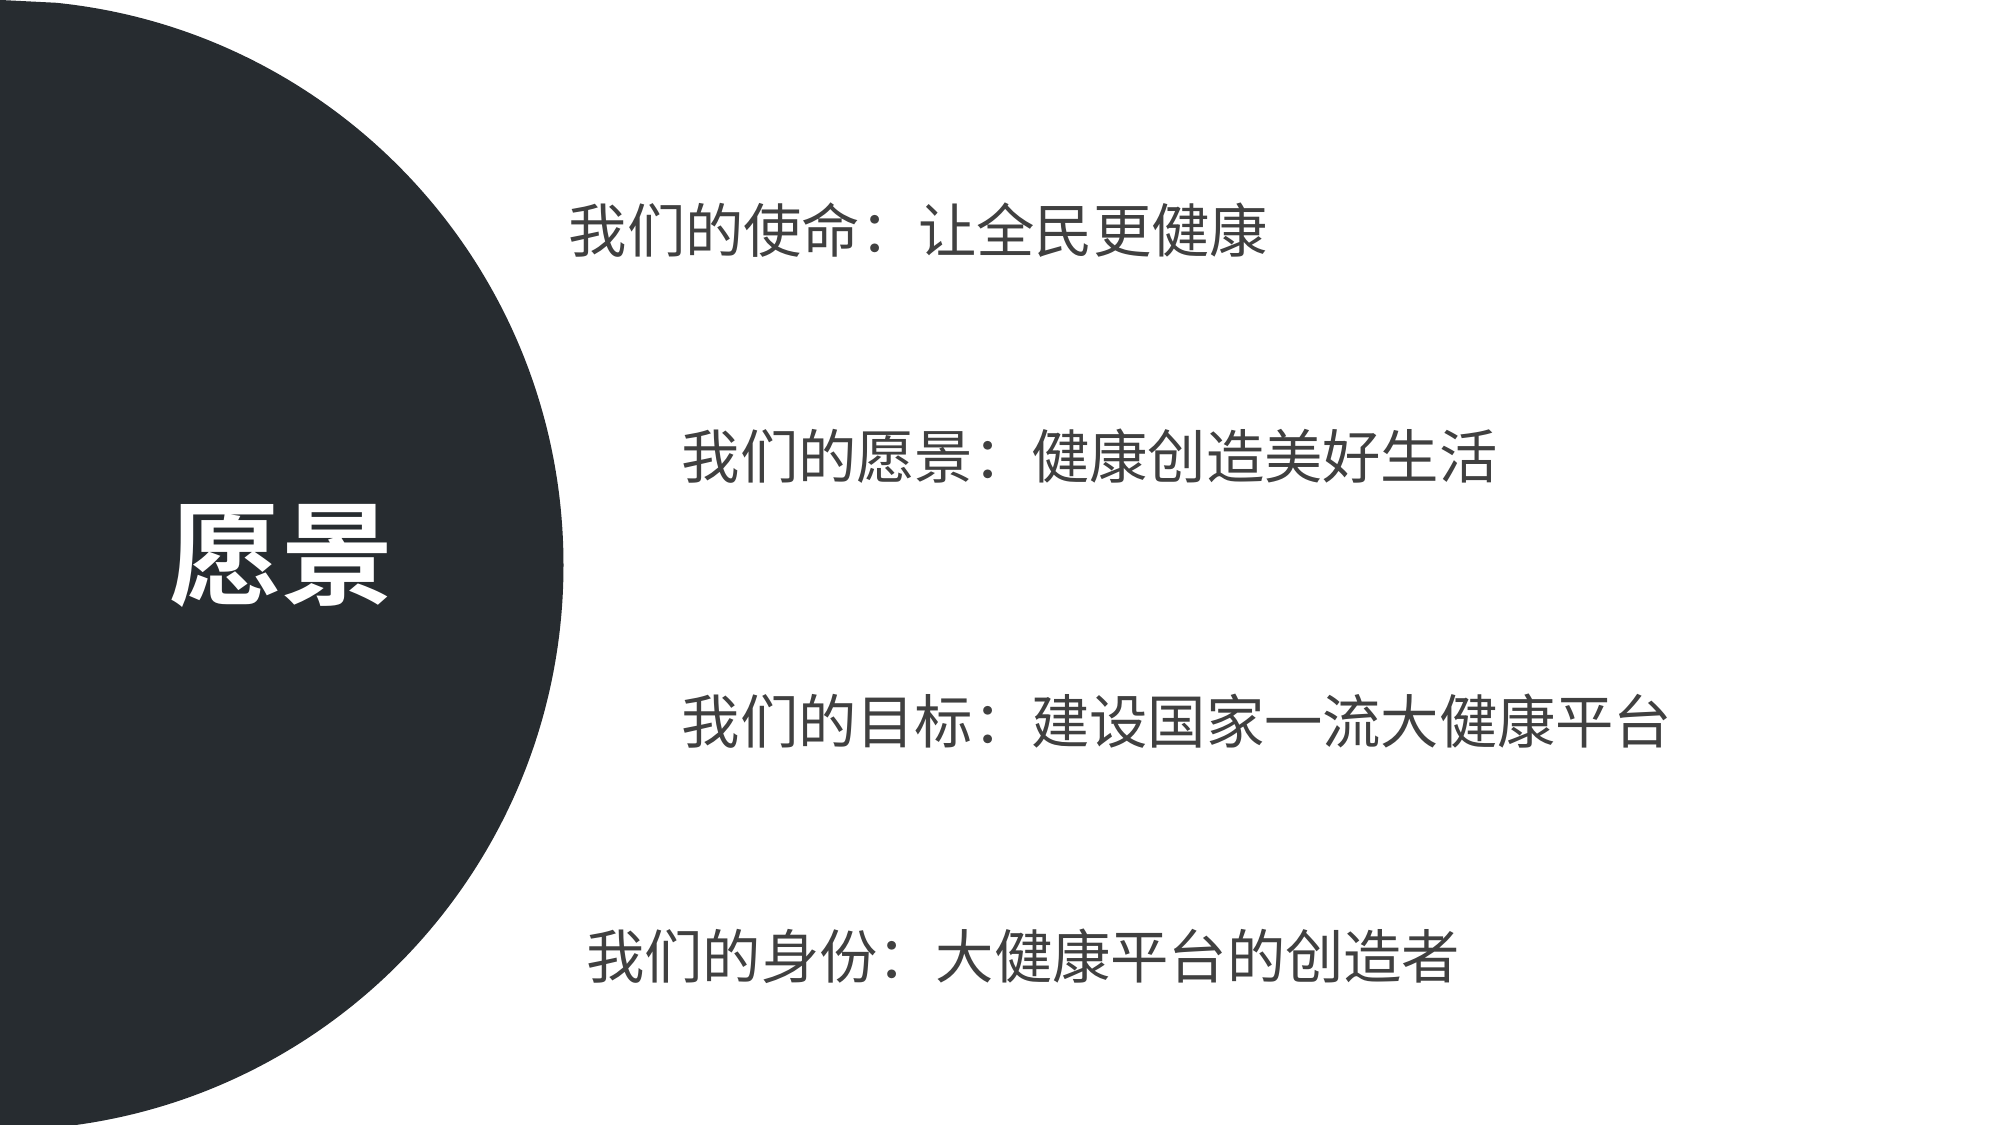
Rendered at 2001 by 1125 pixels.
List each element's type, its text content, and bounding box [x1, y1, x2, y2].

text_box 我们的使命：让全民更健康 [557, 167, 1566, 315]
text_box 我们的身份：大健康平台的创造者 [575, 893, 1584, 996]
text_box 我们的愿景：健康创造美好生活 [670, 393, 1679, 496]
list 愿景 [83, 492, 481, 639]
text_box 我们的目标：建设国家一流大健康平台 [670, 658, 1755, 761]
